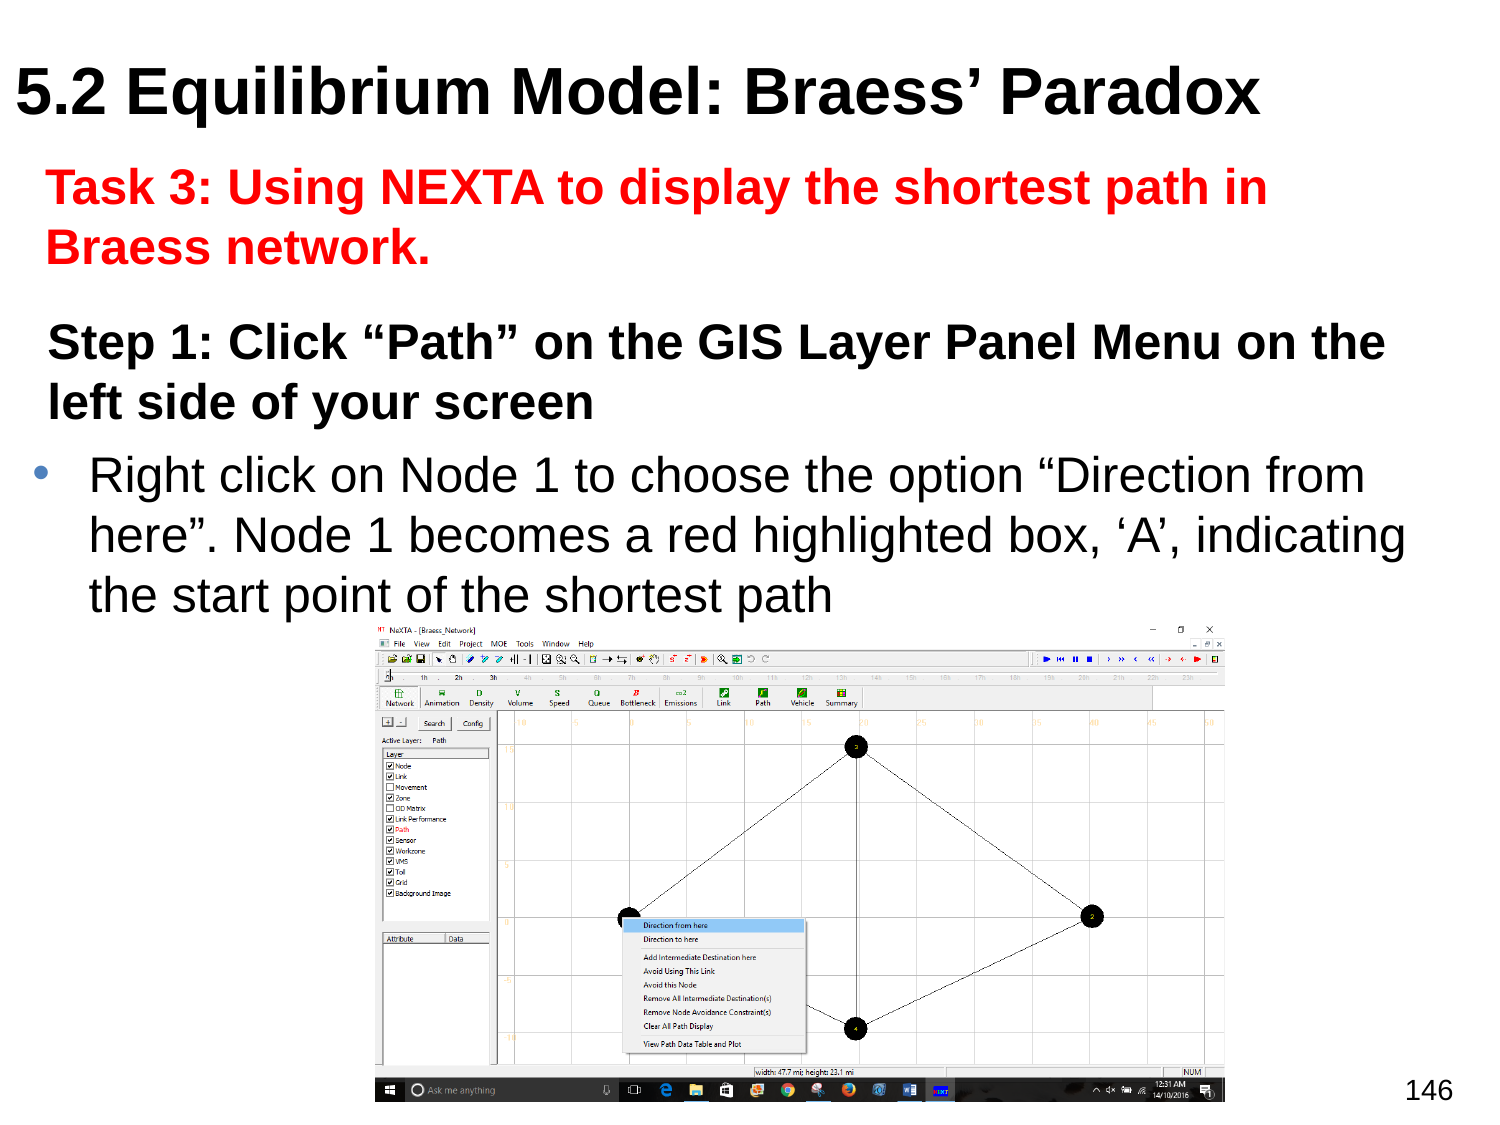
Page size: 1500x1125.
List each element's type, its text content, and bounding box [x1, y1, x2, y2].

title Step 1: Click “Path” on the GIS Layer Panel Menu on the left side of your screen [32, 317, 1438, 434]
text_box Right click on Node 1 to choose the option “Direction from here”. Node 1 becomes a red highlighted box, ‘A’, indicating the start point of the shortest path [17, 434, 1500, 630]
text_box 5.2 Equilibrium Model: Braess’ Paradox [0, 4, 1500, 173]
text_box Task 3: Using NEXTA to display the shortest path in Braess network. [29, 112, 1440, 317]
picture [374, 623, 1226, 1102]
text_box 146 [1390, 1063, 1482, 1124]
